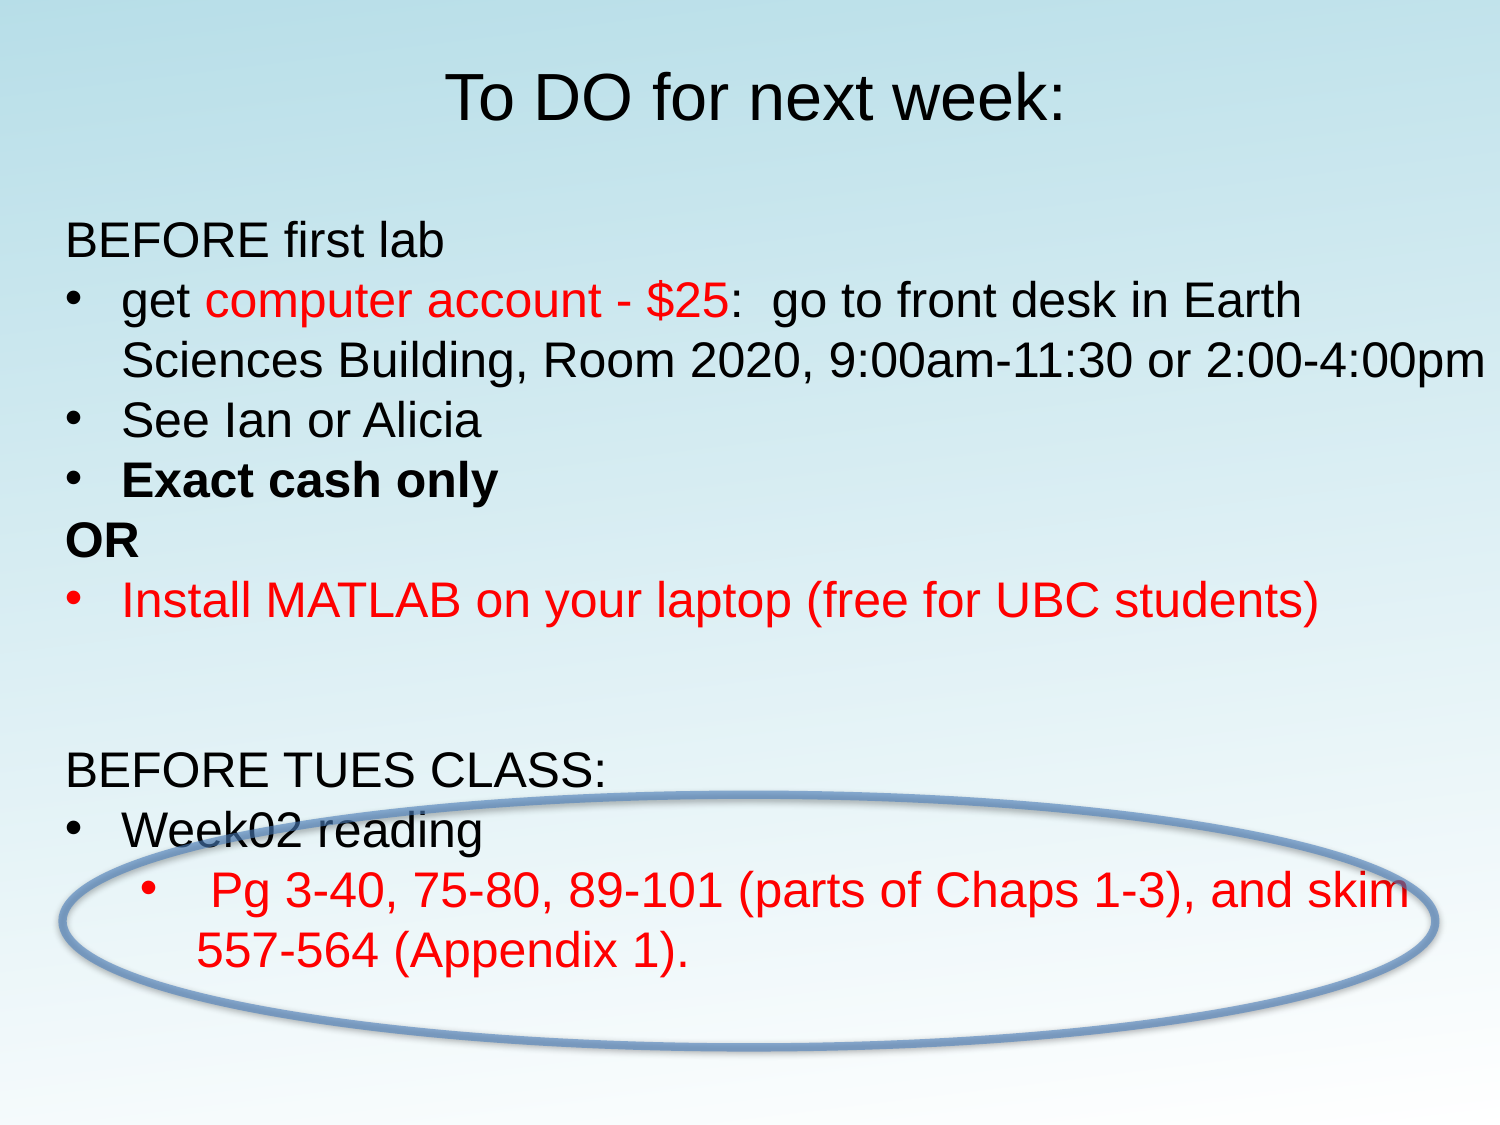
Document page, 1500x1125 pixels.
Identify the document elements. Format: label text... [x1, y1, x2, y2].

text_box [61, 793, 1437, 1049]
text_box BEFORE first lab get computer account - $25: go to front desk in Earth Sciences Building, Room 2020, 9:00am-11:30 or 2:00-4:00pm See Ian or Alicia Exact cash only OR Install MATLAB on your laptop (free for UBC students) BEFORE TUES CLASS: Week02 reading Pg 3-40, 75-80, 89-101 (parts of Chaps 1-3), and skim 557-564 (Appendix 1). [50, 200, 1500, 985]
title To DO for next week: [62, 37, 1450, 150]
